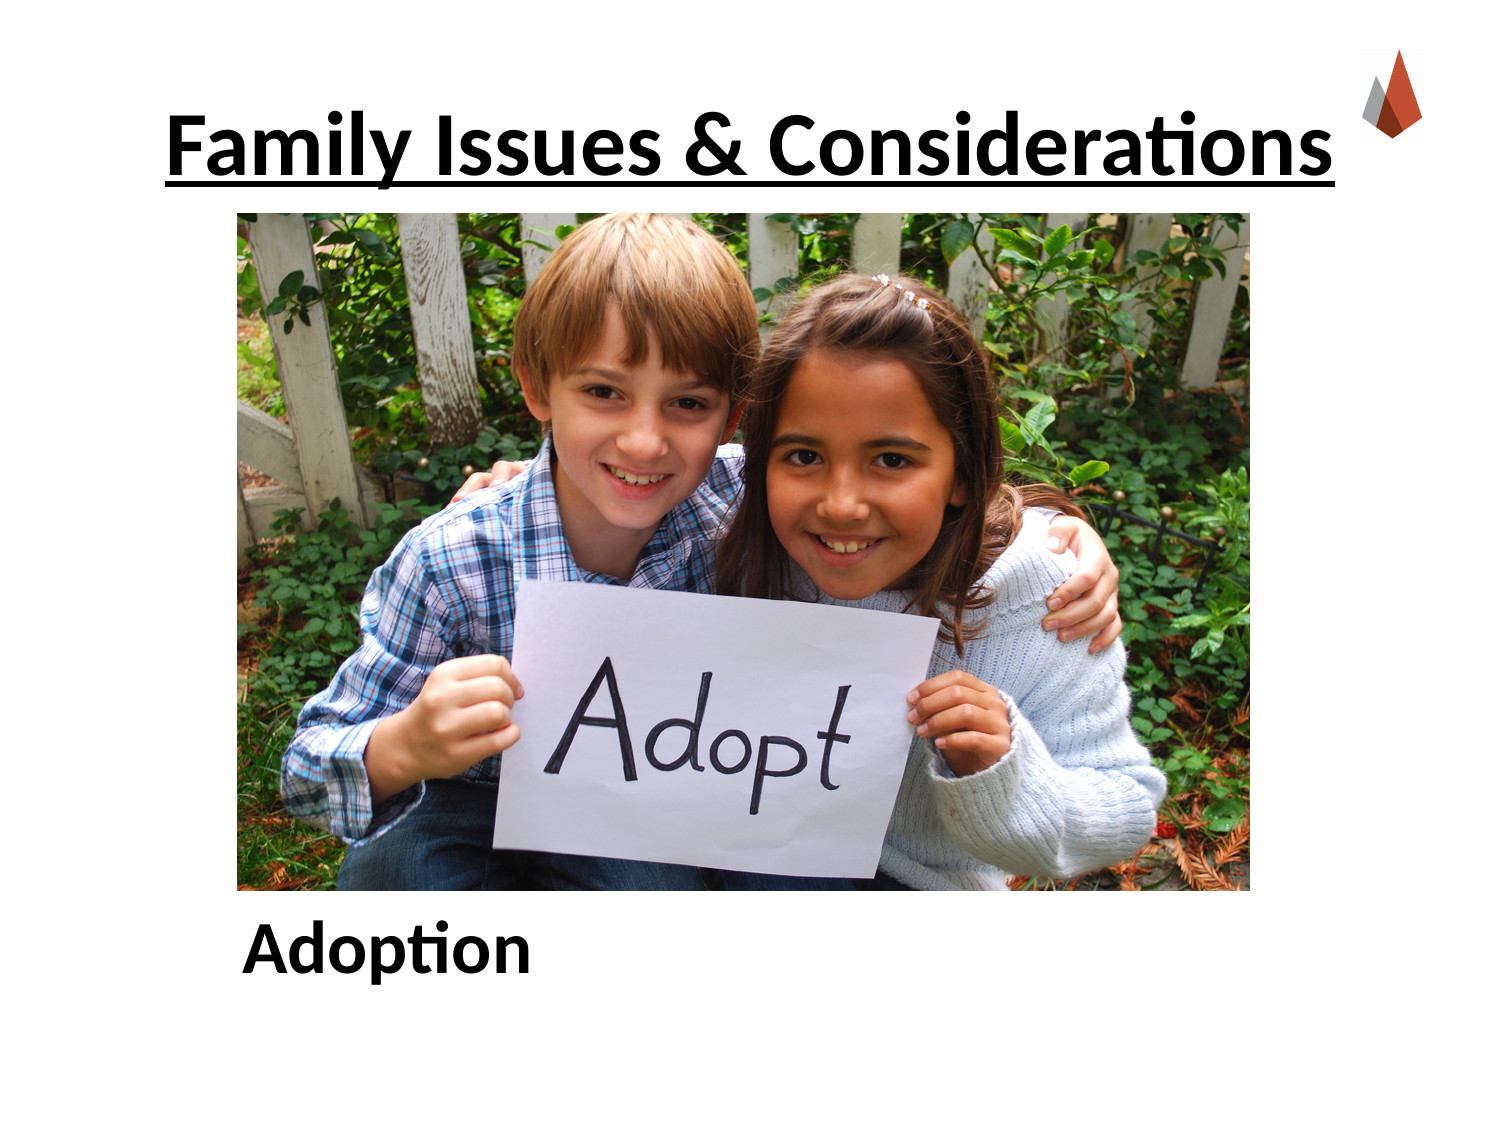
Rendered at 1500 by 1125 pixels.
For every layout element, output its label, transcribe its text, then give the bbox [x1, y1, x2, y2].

title Family Issues & Considerations [75, 45, 1425, 233]
picture [236, 213, 1250, 891]
list Adoption [227, 890, 1181, 1028]
